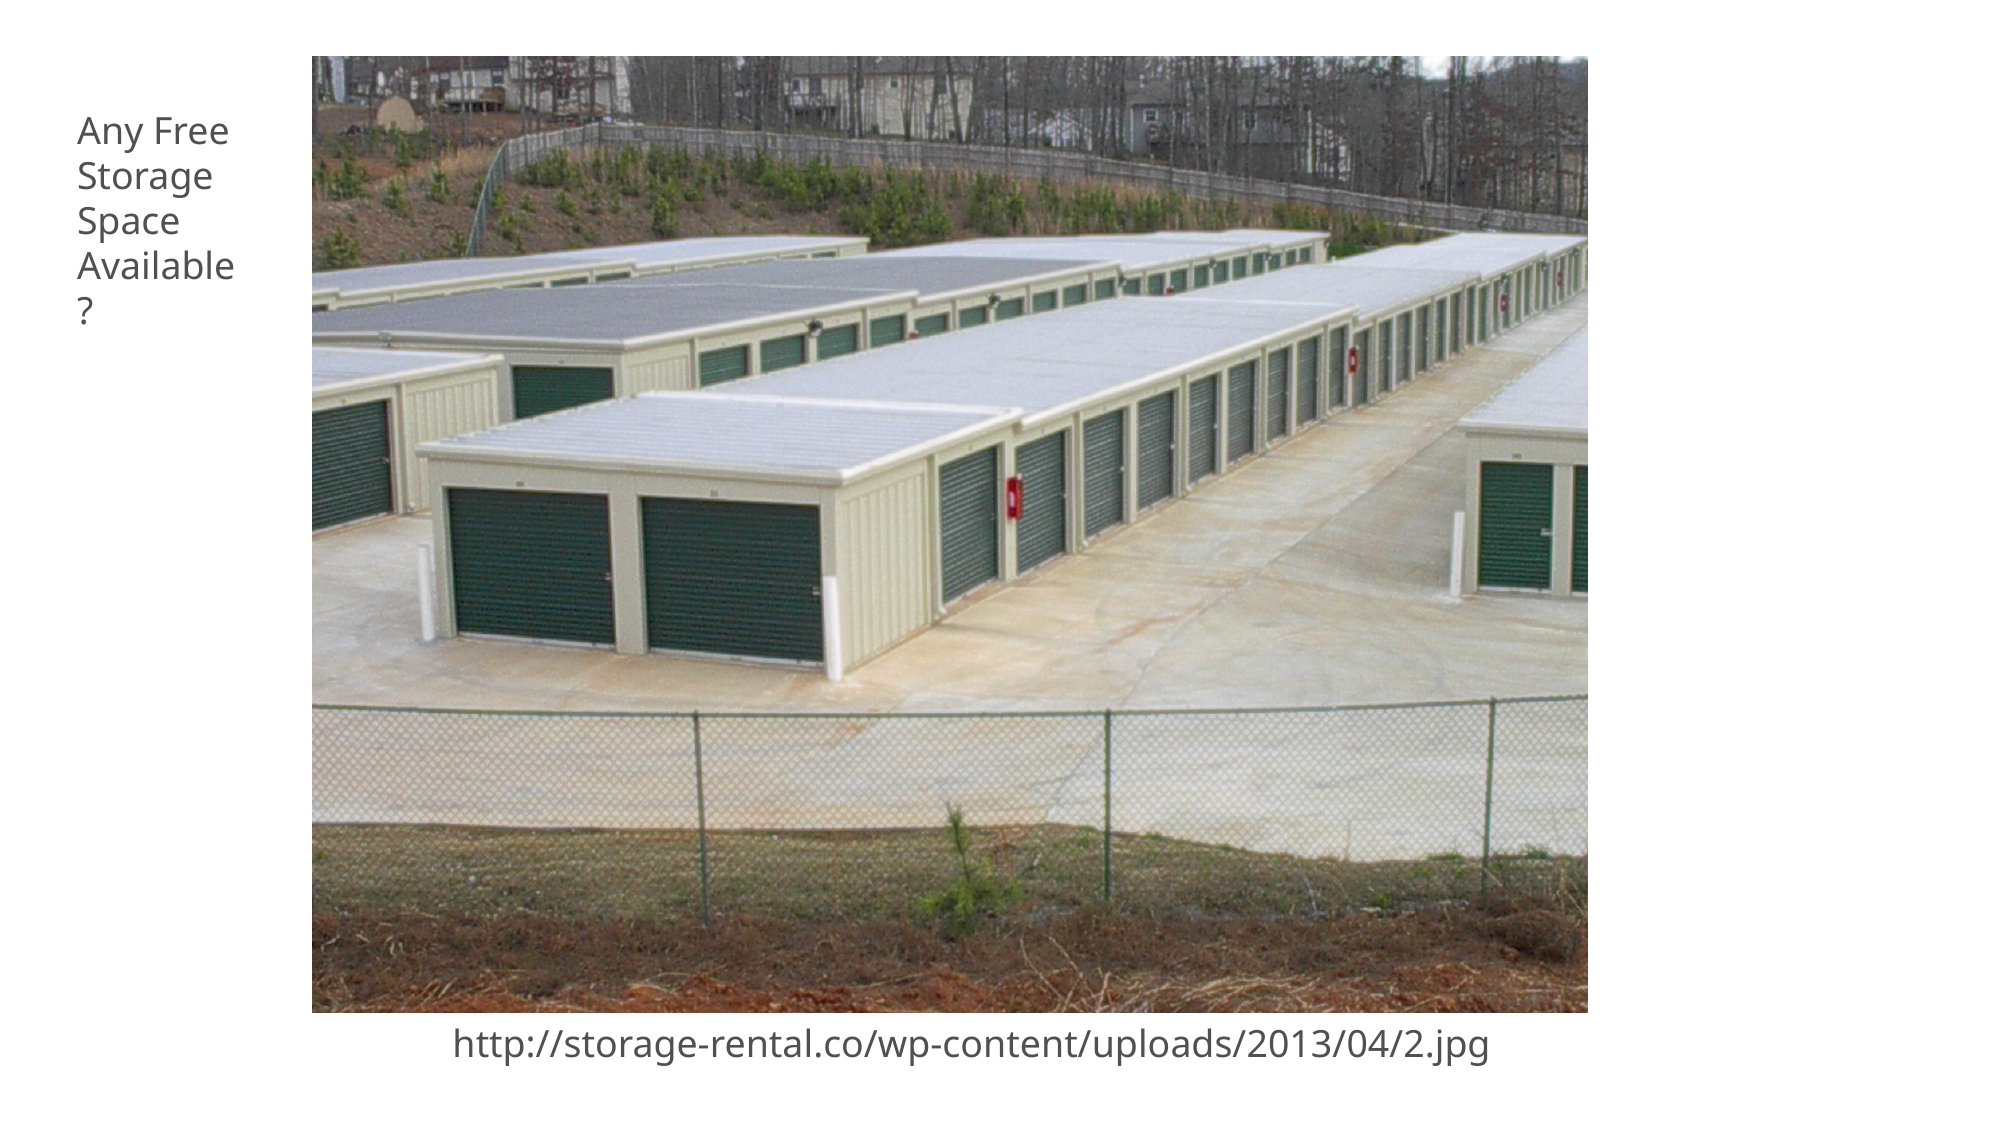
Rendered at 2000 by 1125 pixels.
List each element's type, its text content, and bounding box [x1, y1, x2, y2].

text_box http://storage-rental.co/wp-content/uploads/2013/04/2.jpg [437, 1013, 1506, 1073]
picture [311, 55, 1588, 1013]
text_box Any Free Storage Space Available? [62, 99, 263, 340]
